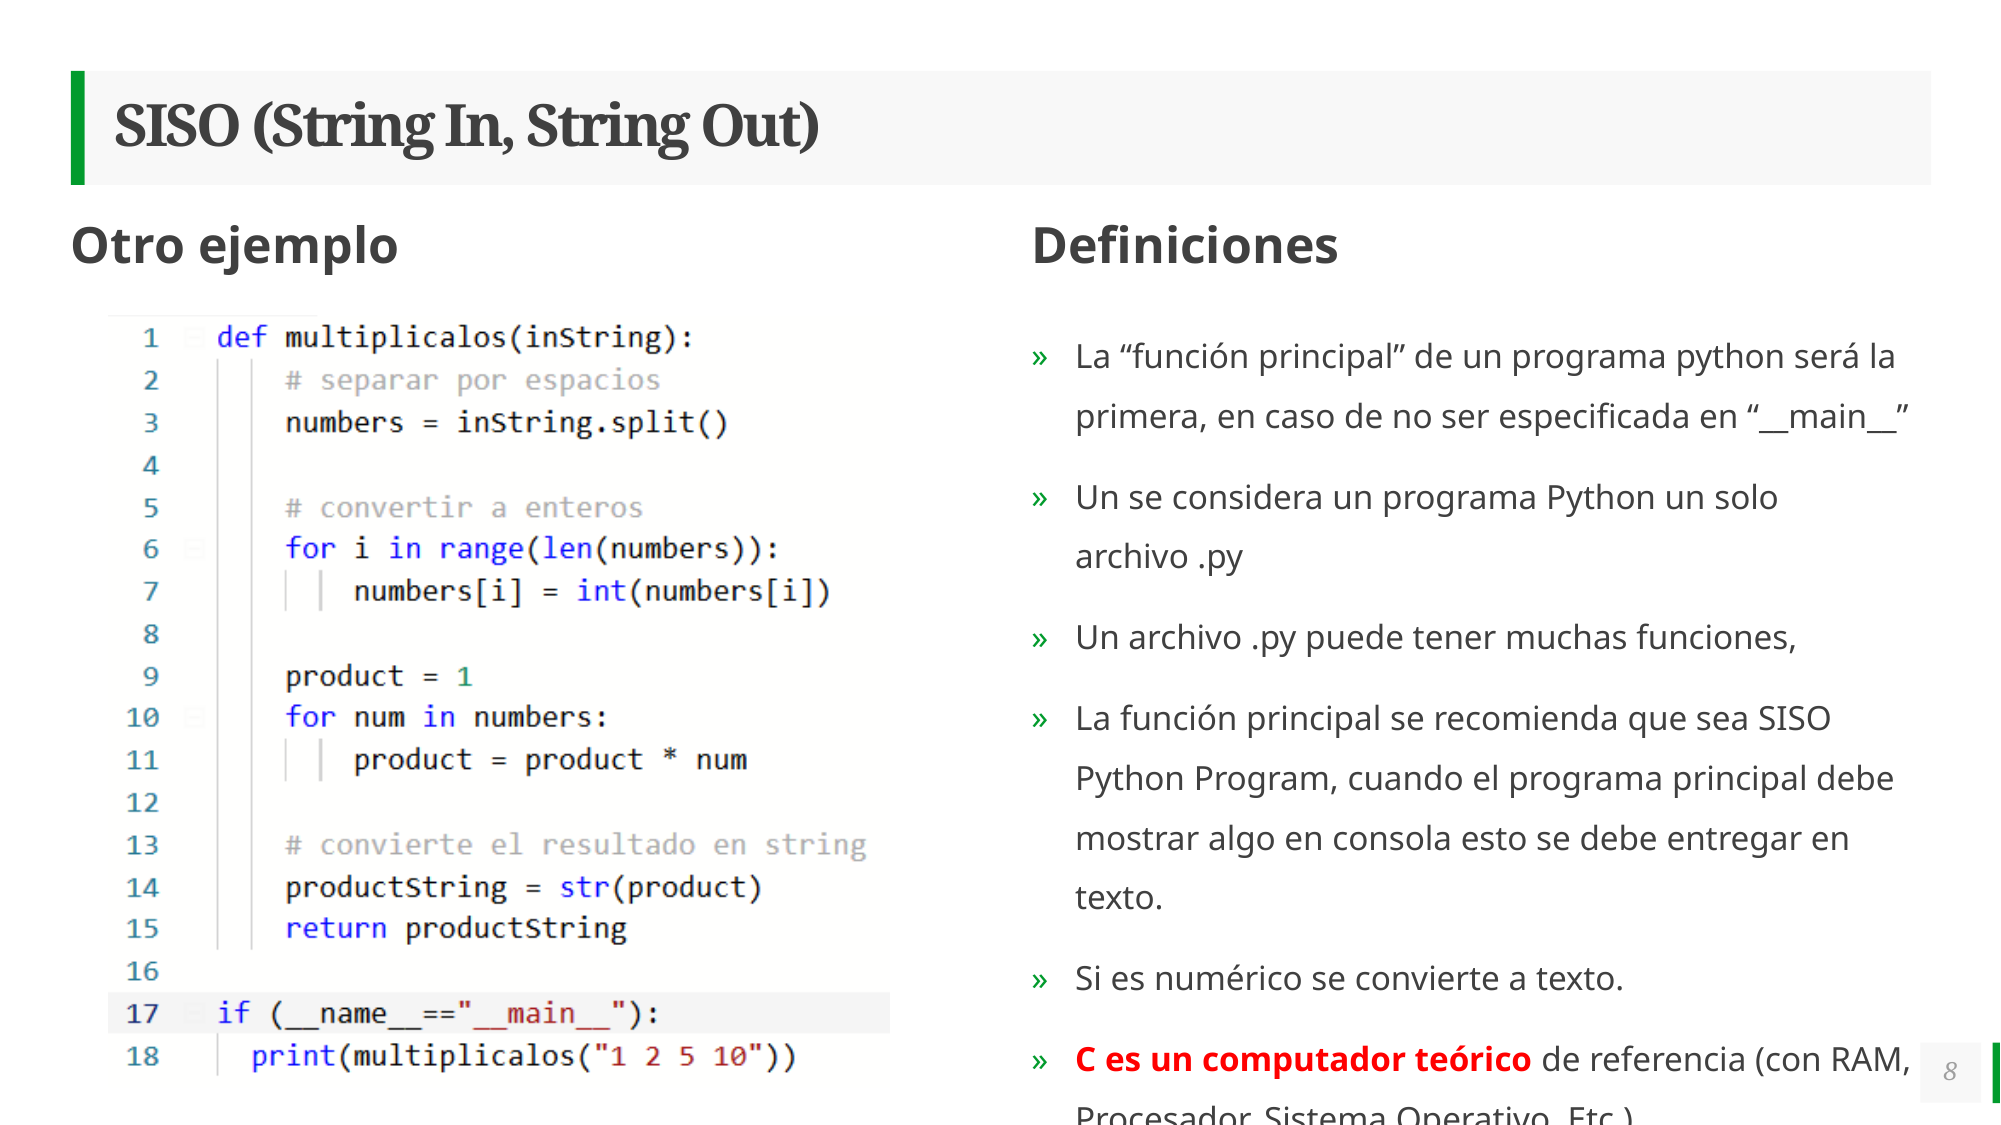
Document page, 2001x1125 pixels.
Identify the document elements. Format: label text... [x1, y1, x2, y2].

list Otro ejemplo [70, 220, 969, 280]
title SISO (String In, String Out) [84, 70, 1932, 185]
slide_number 8 [1920, 1042, 1982, 1103]
list La “función principal” de un programa python será la primera, en caso de no ser especificada en “__main__” Un se considera un programa Python un solo archivo .py Un archivo .py puede tener muchas funciones, La función principal se recomienda que sea SISO Python Program, cuando el programa principal debe mostrar algo en consola esto se debe entregar en texto. Si es numérico se convierte a texto. C es un computador teórico de referencia (con RAM, Procesador, Sistema Operativo, Etc.) [1031, 315, 1932, 1004]
picture [108, 315, 890, 1088]
list Definiciones [1031, 220, 1932, 280]
